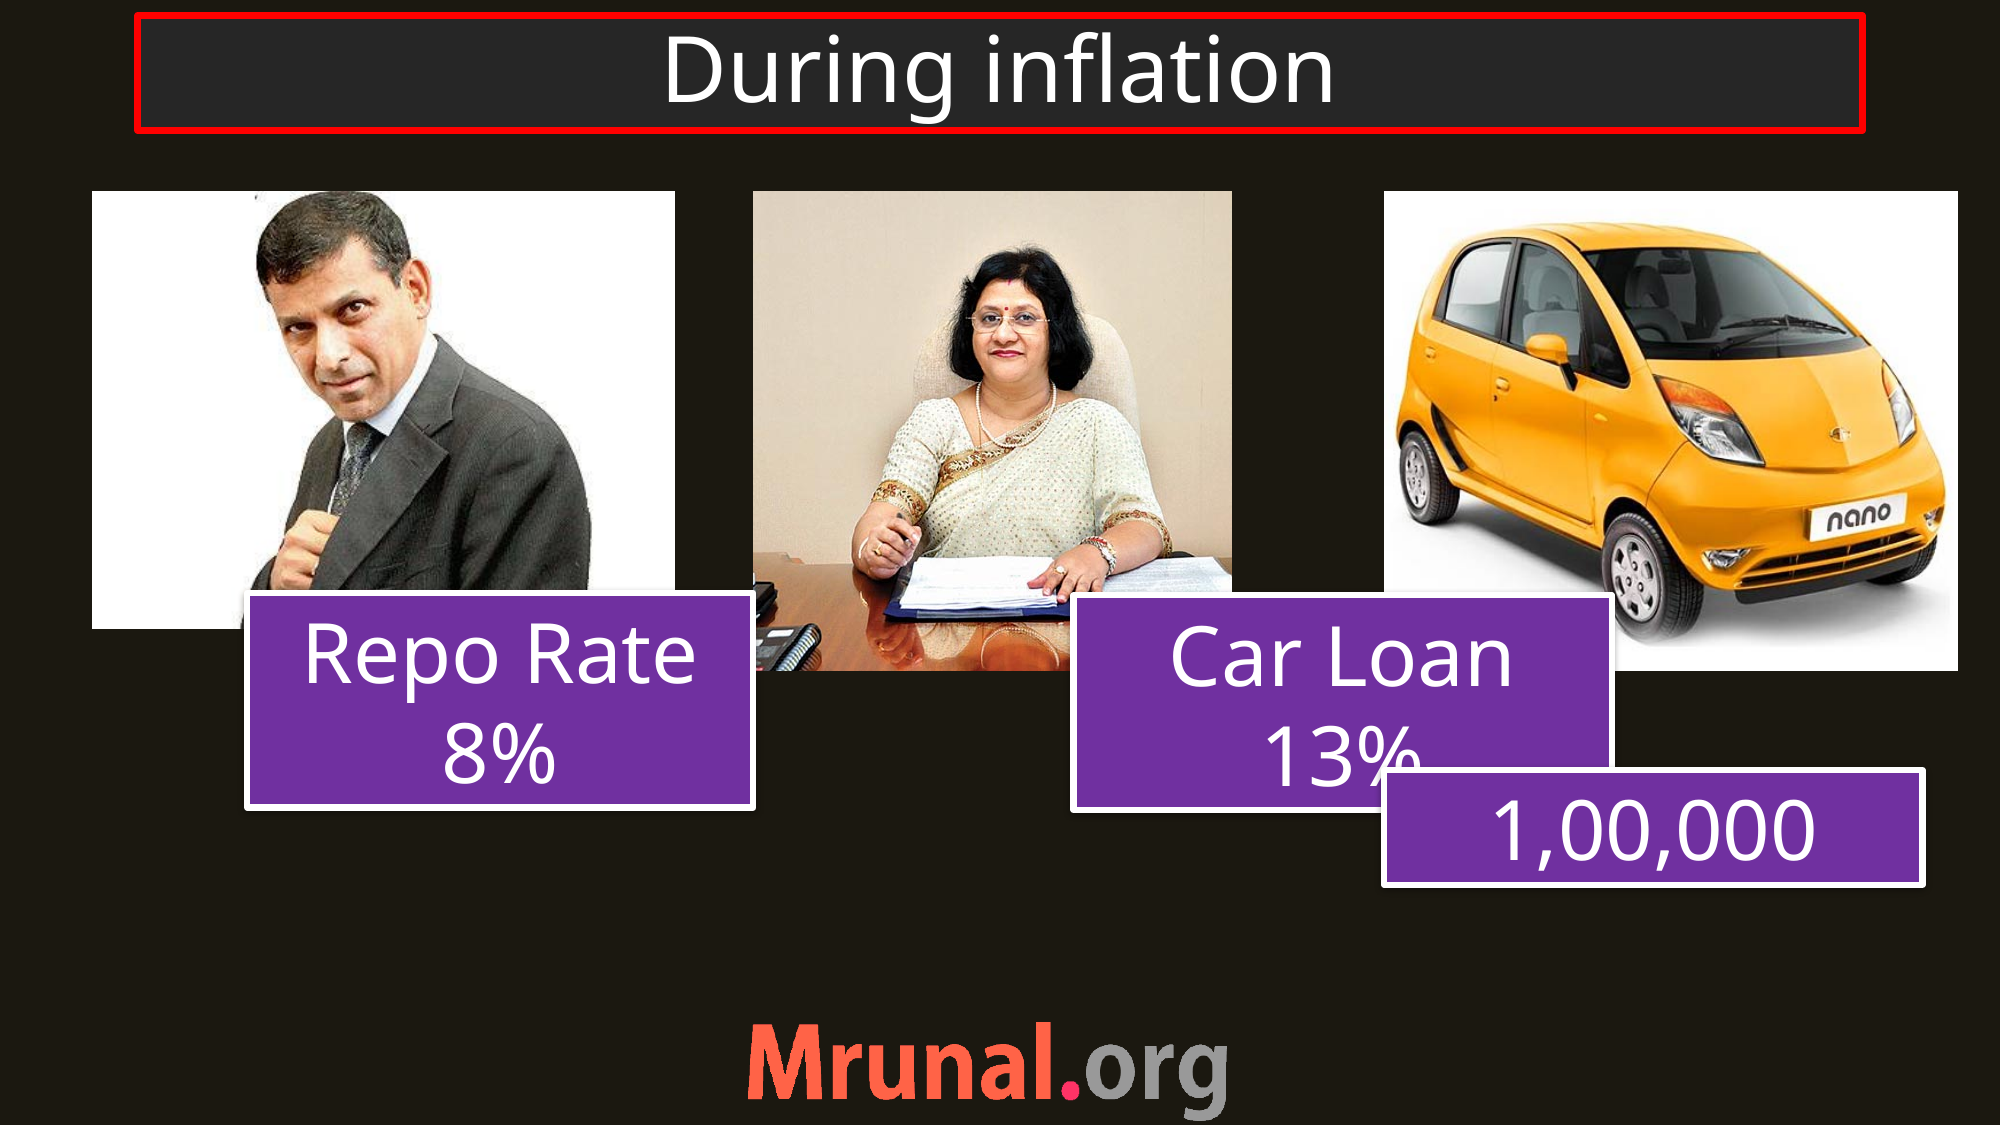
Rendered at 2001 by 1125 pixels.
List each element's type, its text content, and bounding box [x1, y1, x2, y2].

text_box 1,00,000 [1381, 767, 1926, 888]
picture [741, 1005, 1230, 1125]
picture [1383, 191, 1959, 671]
picture [91, 191, 675, 629]
text_box Car Loan 13% [1070, 592, 1615, 813]
picture [753, 191, 1233, 671]
text_box Repo Rate 8% [244, 590, 756, 811]
title During inflation [134, 12, 1866, 134]
